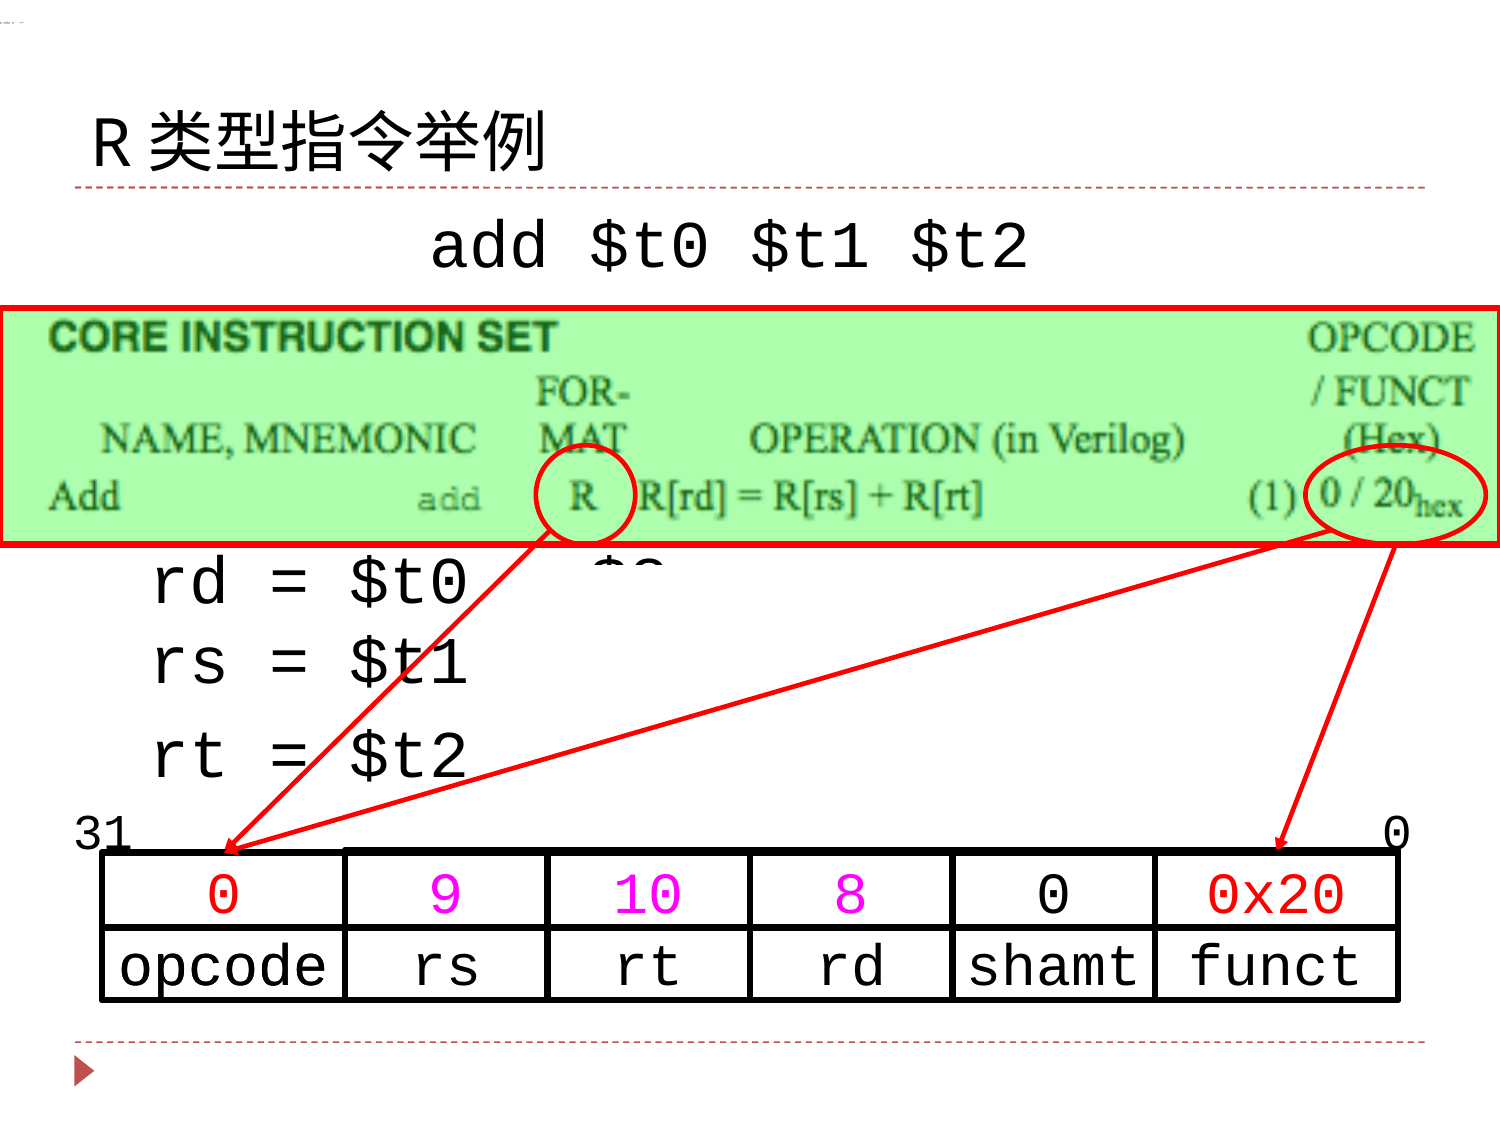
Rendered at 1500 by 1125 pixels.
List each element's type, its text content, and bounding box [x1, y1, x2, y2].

text_box rd = $t0 = $8 rs = $t1 = $9 rt = $t2 = $10 [134, 553, 217, 791]
text_box 8 [750, 861, 952, 922]
text_box 0x20 [1155, 861, 1398, 923]
text_box 0 [952, 861, 1155, 922]
title R类型指令举例 [75, 24, 1425, 188]
text_box 31 [57, 792, 149, 869]
text_box 10 [547, 861, 750, 922]
text_box 0 [1398, 861, 1428, 869]
text_box 0 [101, 852, 345, 923]
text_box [223, 444, 1487, 853]
text_box add $t0 $t1 $t2 [414, 185, 1057, 305]
text_box 9 [345, 862, 547, 922]
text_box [0, 307, 1500, 545]
picture [0, 19, 26, 26]
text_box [101, 924, 1399, 1001]
